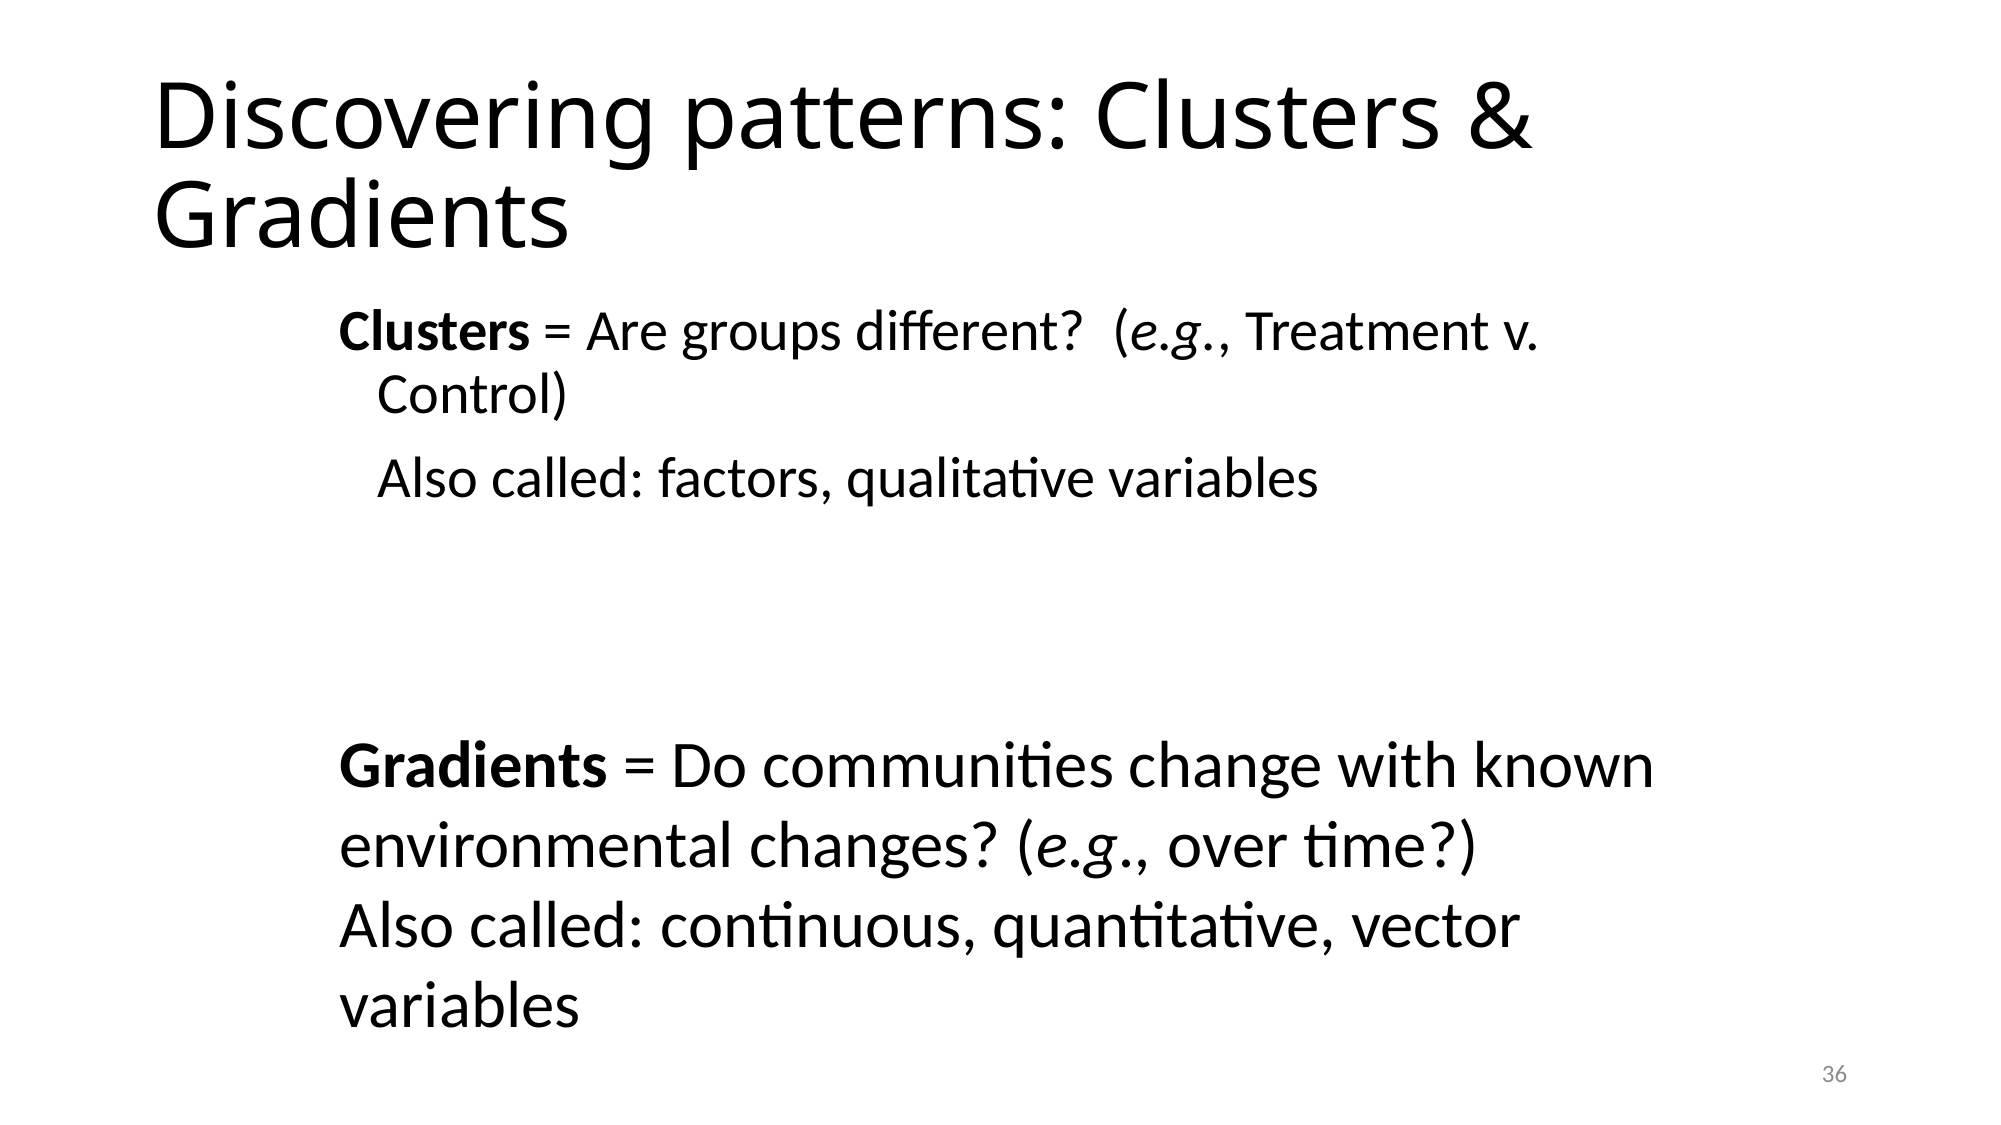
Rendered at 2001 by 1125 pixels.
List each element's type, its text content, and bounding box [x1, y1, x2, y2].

title Discovering patterns: Clusters & Gradients [137, 59, 1863, 278]
text_box Gradients = Do communities change with known environmental changes? (e.g., over time?) Also called: continuous, quantitative, vector variables [324, 633, 1675, 1049]
slide_number 36 [1412, 1042, 1863, 1103]
list Clusters = Are groups different? (e.g., Treatment v. Control) Also called: factors, qualitative variables [324, 292, 1675, 633]
